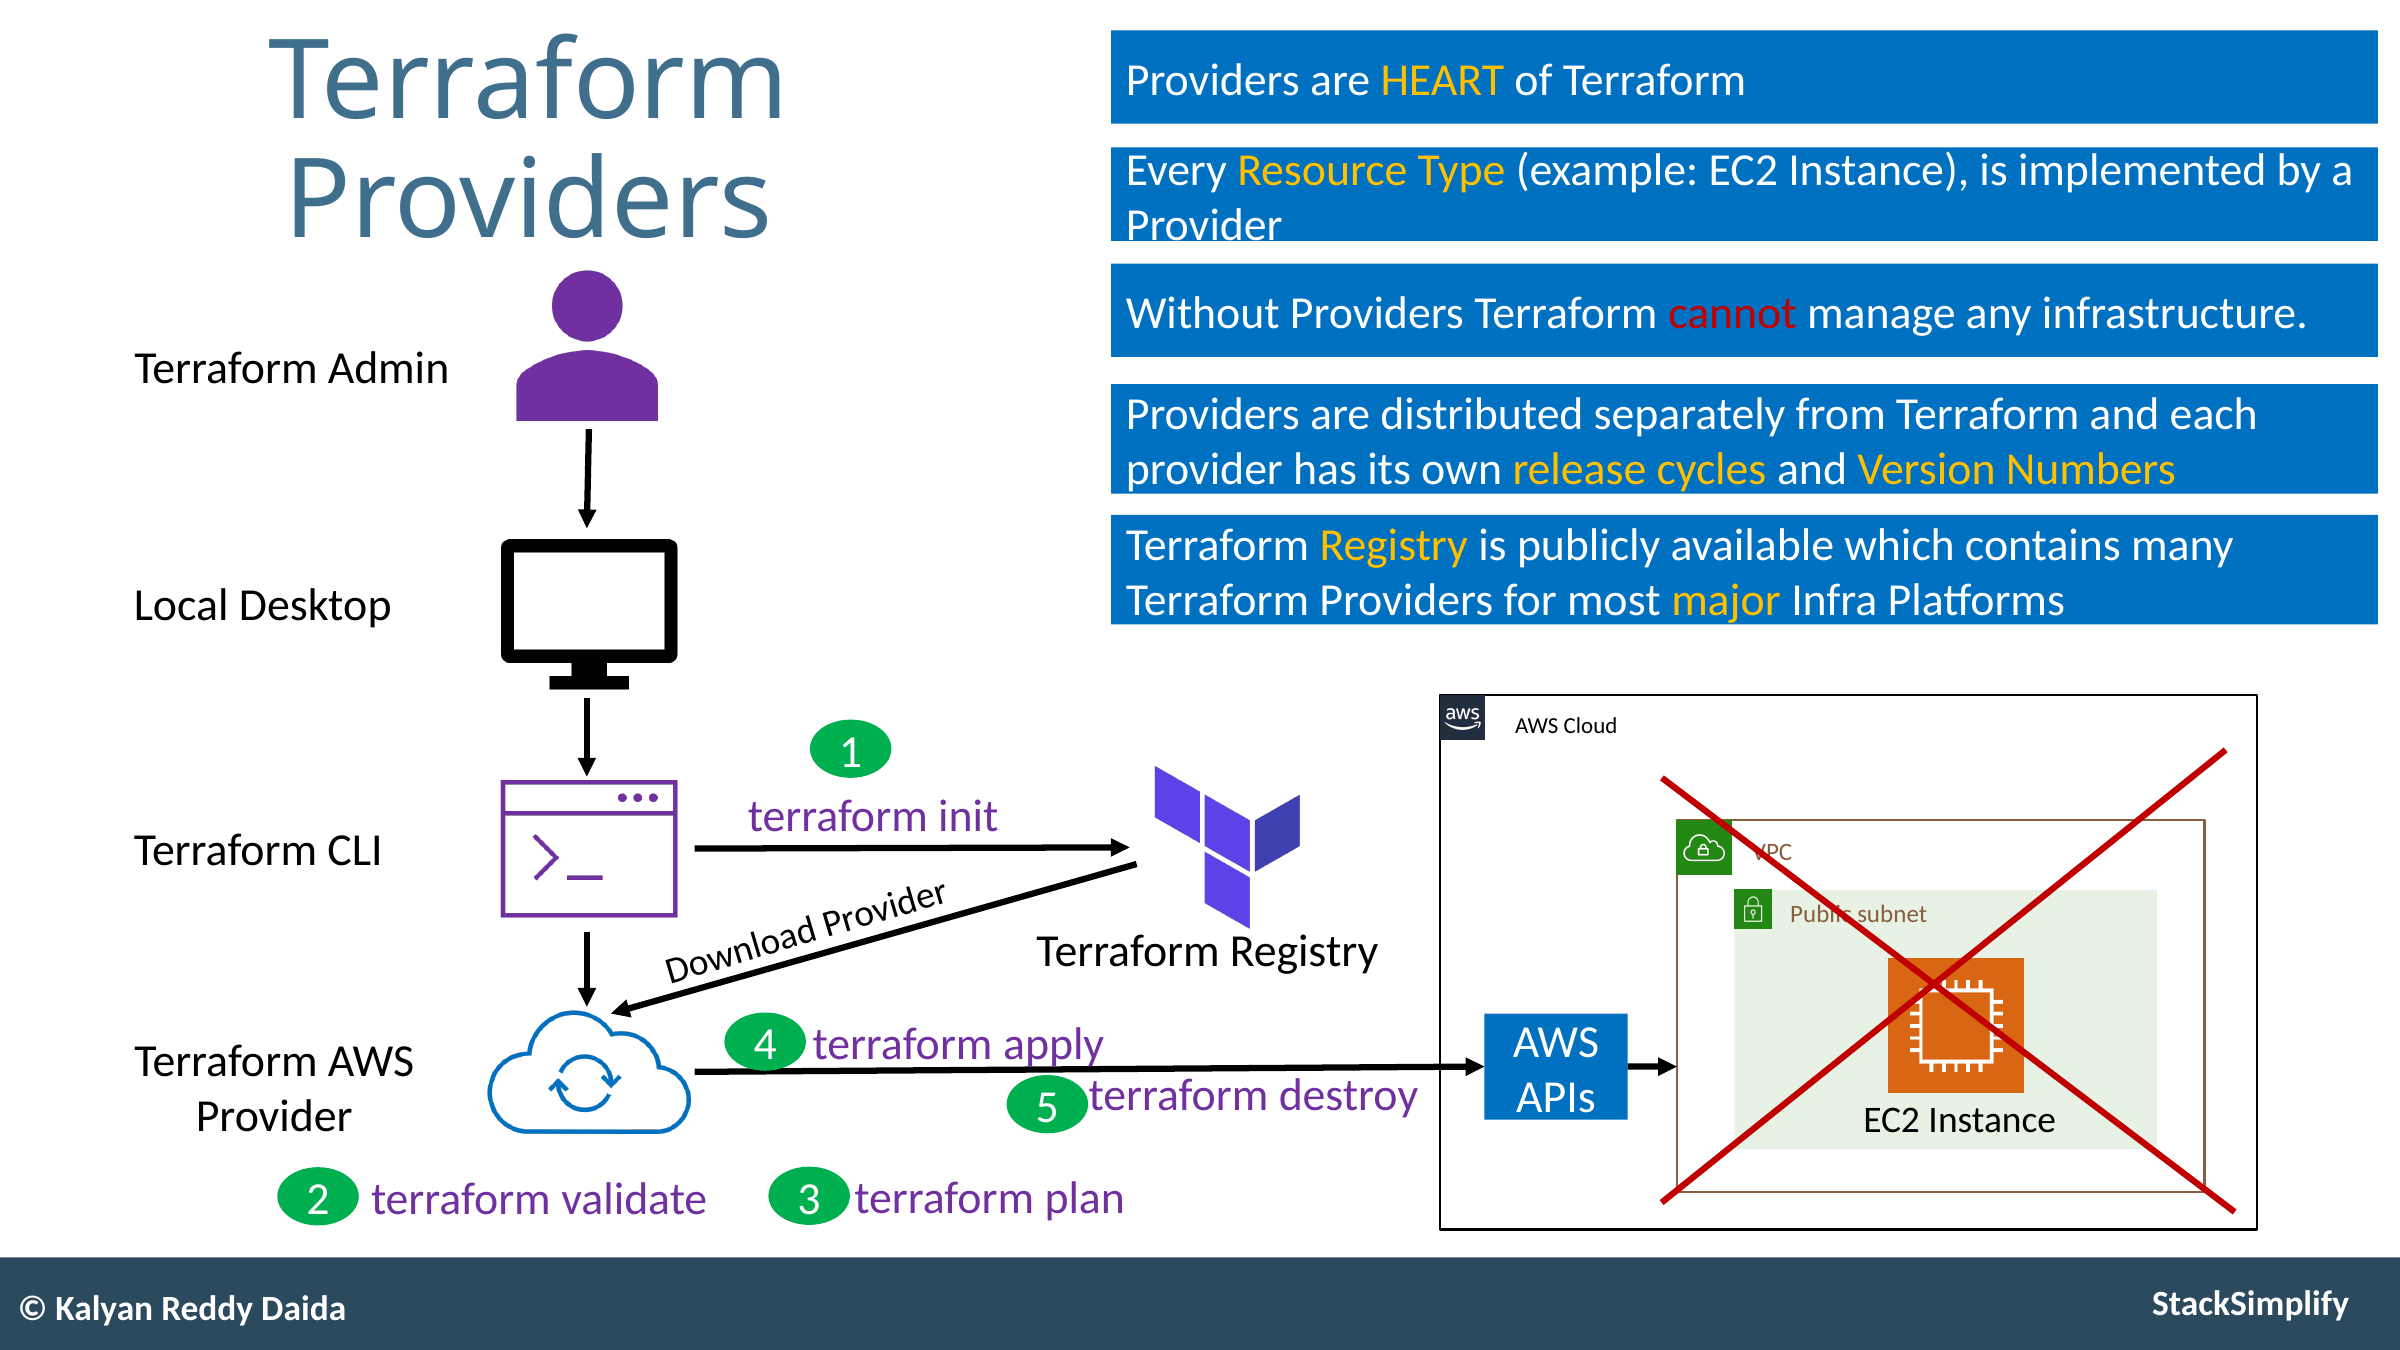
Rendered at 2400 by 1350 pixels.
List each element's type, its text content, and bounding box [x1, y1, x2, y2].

text_box Output values are like the return values of a Terraform module and have several uses [1630, 739, 2228, 1063]
text_box terraform validate [356, 1160, 723, 1231]
text_box terraform apply [797, 1014, 1120, 1053]
text_box 1 [807, 717, 894, 780]
text_box Local Desktop [119, 567, 407, 638]
text_box 5 [1004, 1073, 1091, 1136]
text_box Every Resource Type (example: EC2 Instance), is implemented by a Provider [1109, 145, 2380, 243]
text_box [586, 428, 590, 529]
picture [482, 742, 695, 955]
text_box terraform destroy [1073, 1073, 1434, 1128]
text_box terraform plan [839, 1160, 1141, 1231]
text_box Terraform CLI [119, 812, 398, 882]
footer © Kalyan Reddy Daida [0, 1269, 810, 1342]
text_box AWS Cloud [1438, 693, 2259, 1232]
text_box Without Providers Terraform cannot manage any infrastructure. [1109, 261, 2380, 359]
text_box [694, 1066, 1485, 1073]
text_box 2 [275, 1165, 356, 1228]
text_box 4 [722, 1014, 809, 1053]
text_box AWS APIs [1482, 1011, 1630, 1122]
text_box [1661, 777, 2235, 1213]
picture [482, 507, 695, 720]
text_box Providers are HEART of Terraform [1109, 28, 2380, 126]
text_box Providers are distributed separately from Terraform and each provider has its own release cycles and Version Numbers [1109, 382, 2380, 496]
picture [1129, 749, 1325, 946]
text_box Terraform Registry [1140, 913, 1394, 983]
picture [1440, 694, 1485, 740]
text_box Terraform Admin [119, 330, 465, 401]
picture [482, 965, 695, 1178]
text_box terraform init [733, 777, 1014, 834]
text_box 3 [766, 1164, 853, 1228]
title Terraform Providers [60, 44, 998, 240]
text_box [1661, 749, 2226, 1203]
text_box Terraform AWS Provider [119, 1023, 430, 1148]
picture [480, 239, 693, 452]
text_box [610, 863, 1137, 1014]
text_box Terraform Registry is publicly available which contains many Terraform Providers for most major Infra Platforms [1109, 513, 2380, 626]
